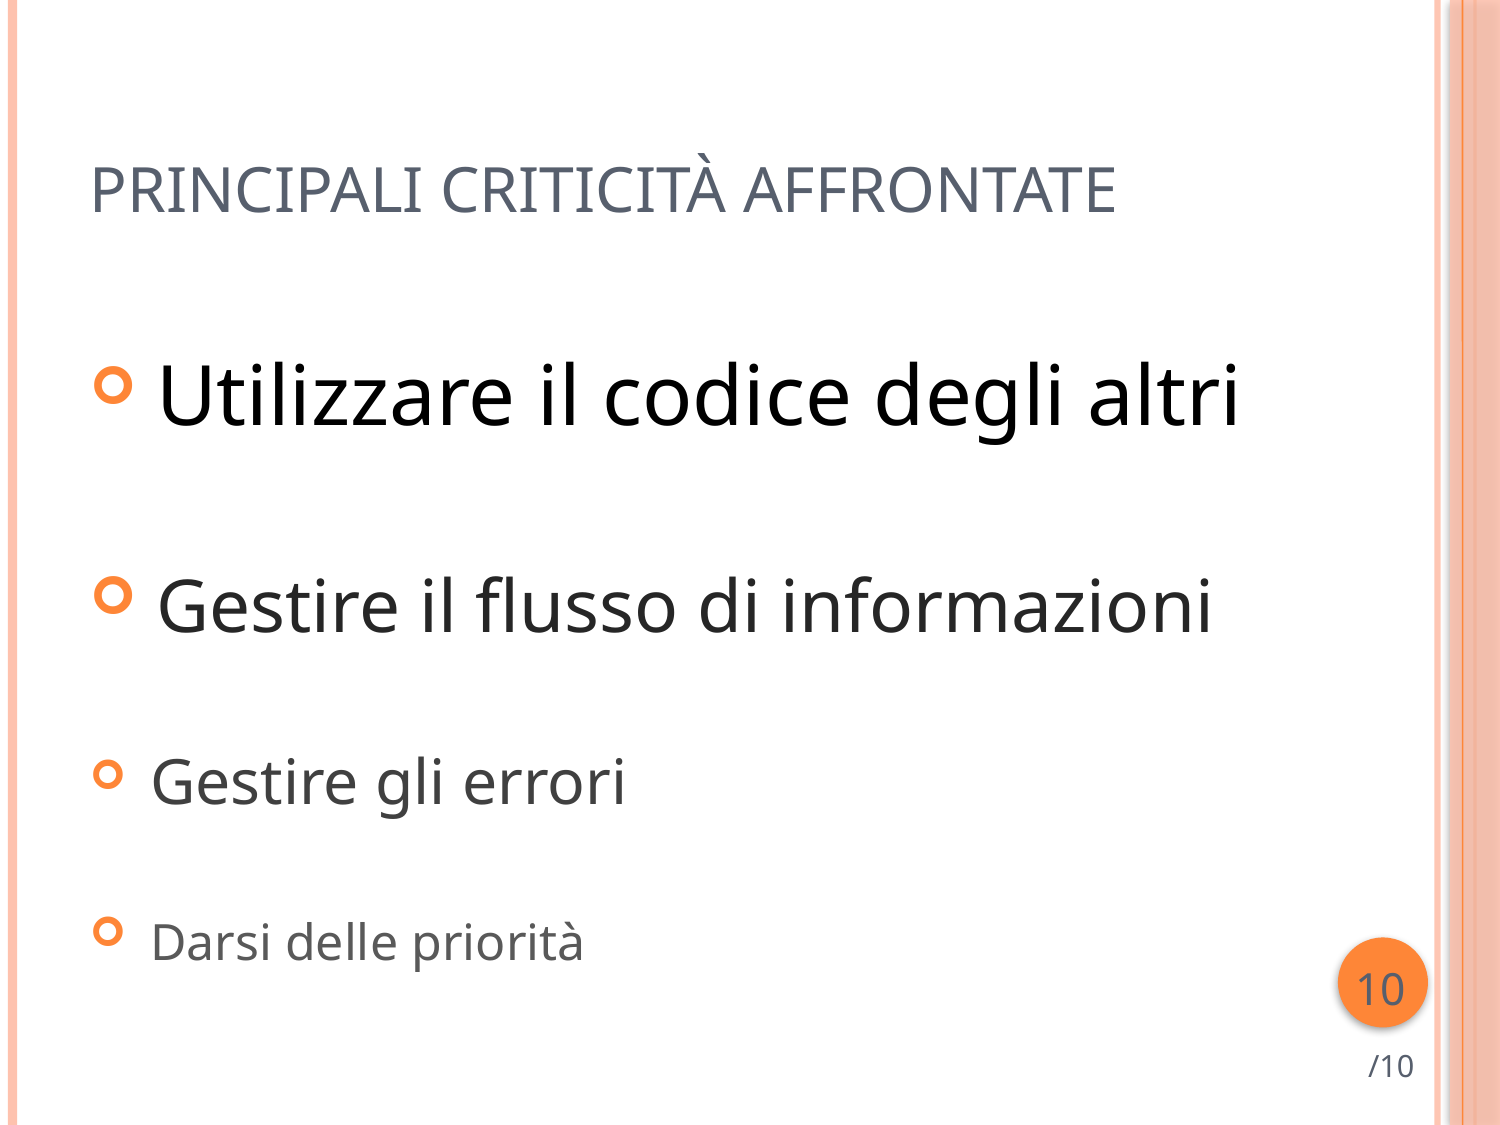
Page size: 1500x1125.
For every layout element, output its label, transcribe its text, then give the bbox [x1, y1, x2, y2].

text_box /10 [1353, 1021, 1436, 1092]
title Principali criticità affrontate [75, 45, 1300, 233]
list Utilizzare il codice degli altri Gestire il flusso di informazioni Gestire gli errori Darsi delle priorità [75, 262, 1300, 1062]
text_box 10 [1340, 952, 1435, 1022]
